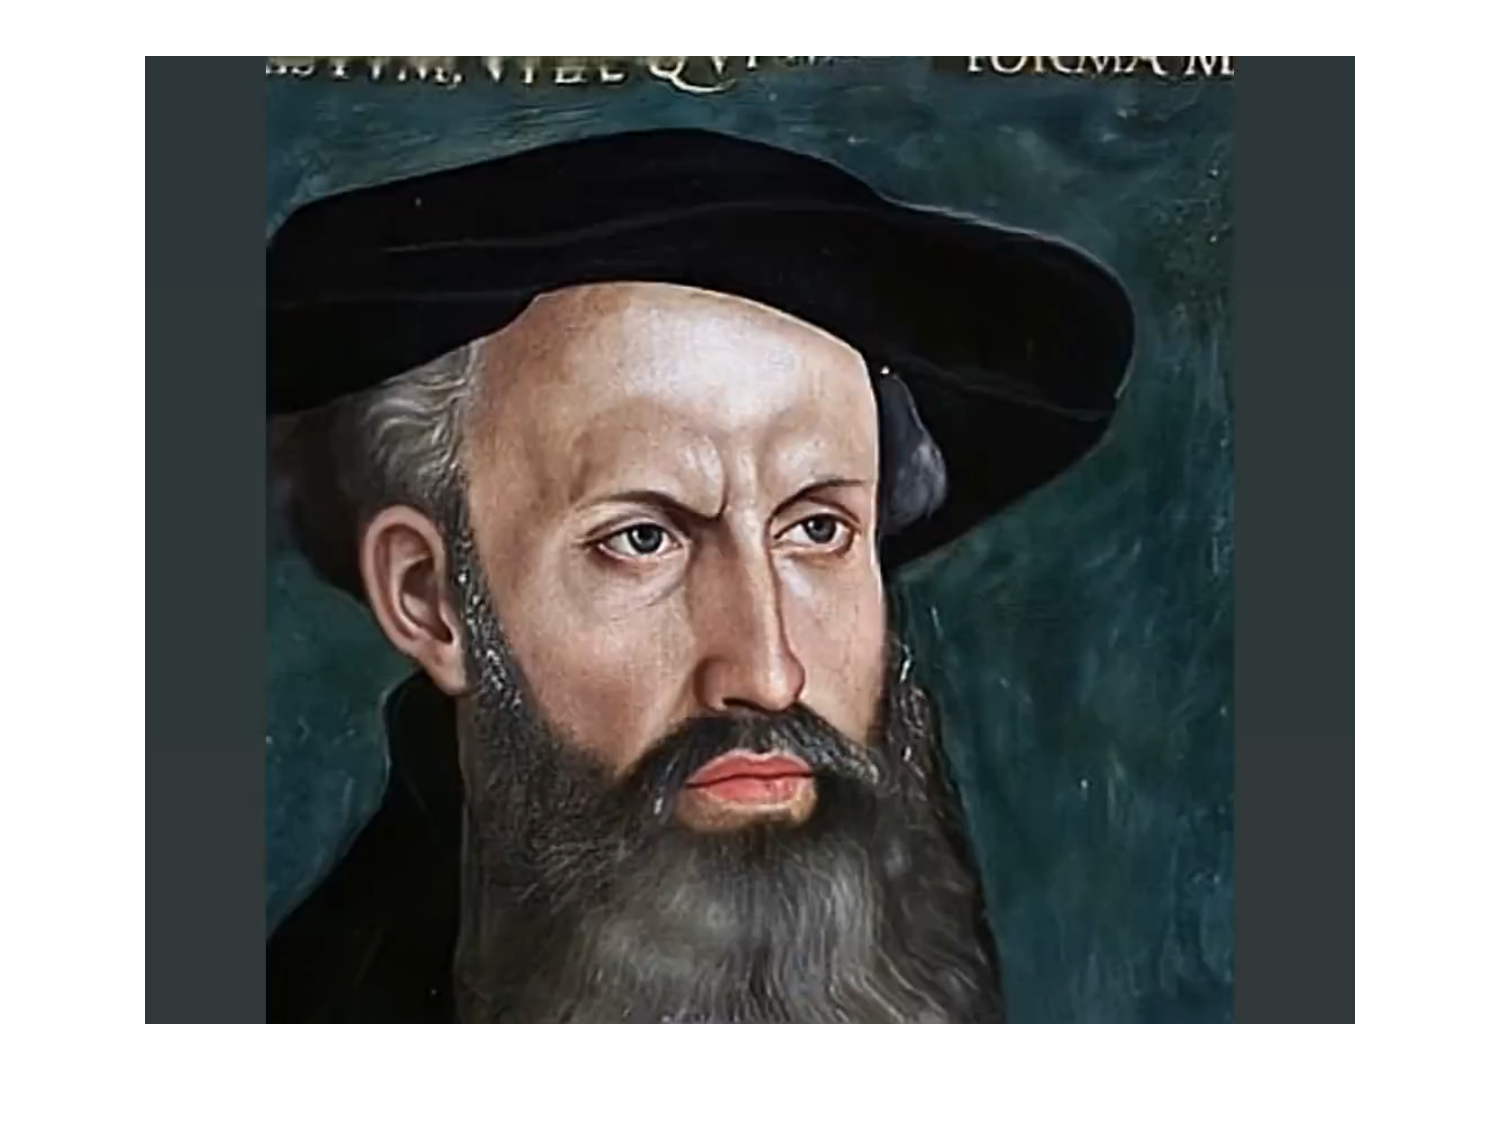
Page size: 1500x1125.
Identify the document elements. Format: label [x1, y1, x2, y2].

text_box [144, 56, 1356, 1025]
